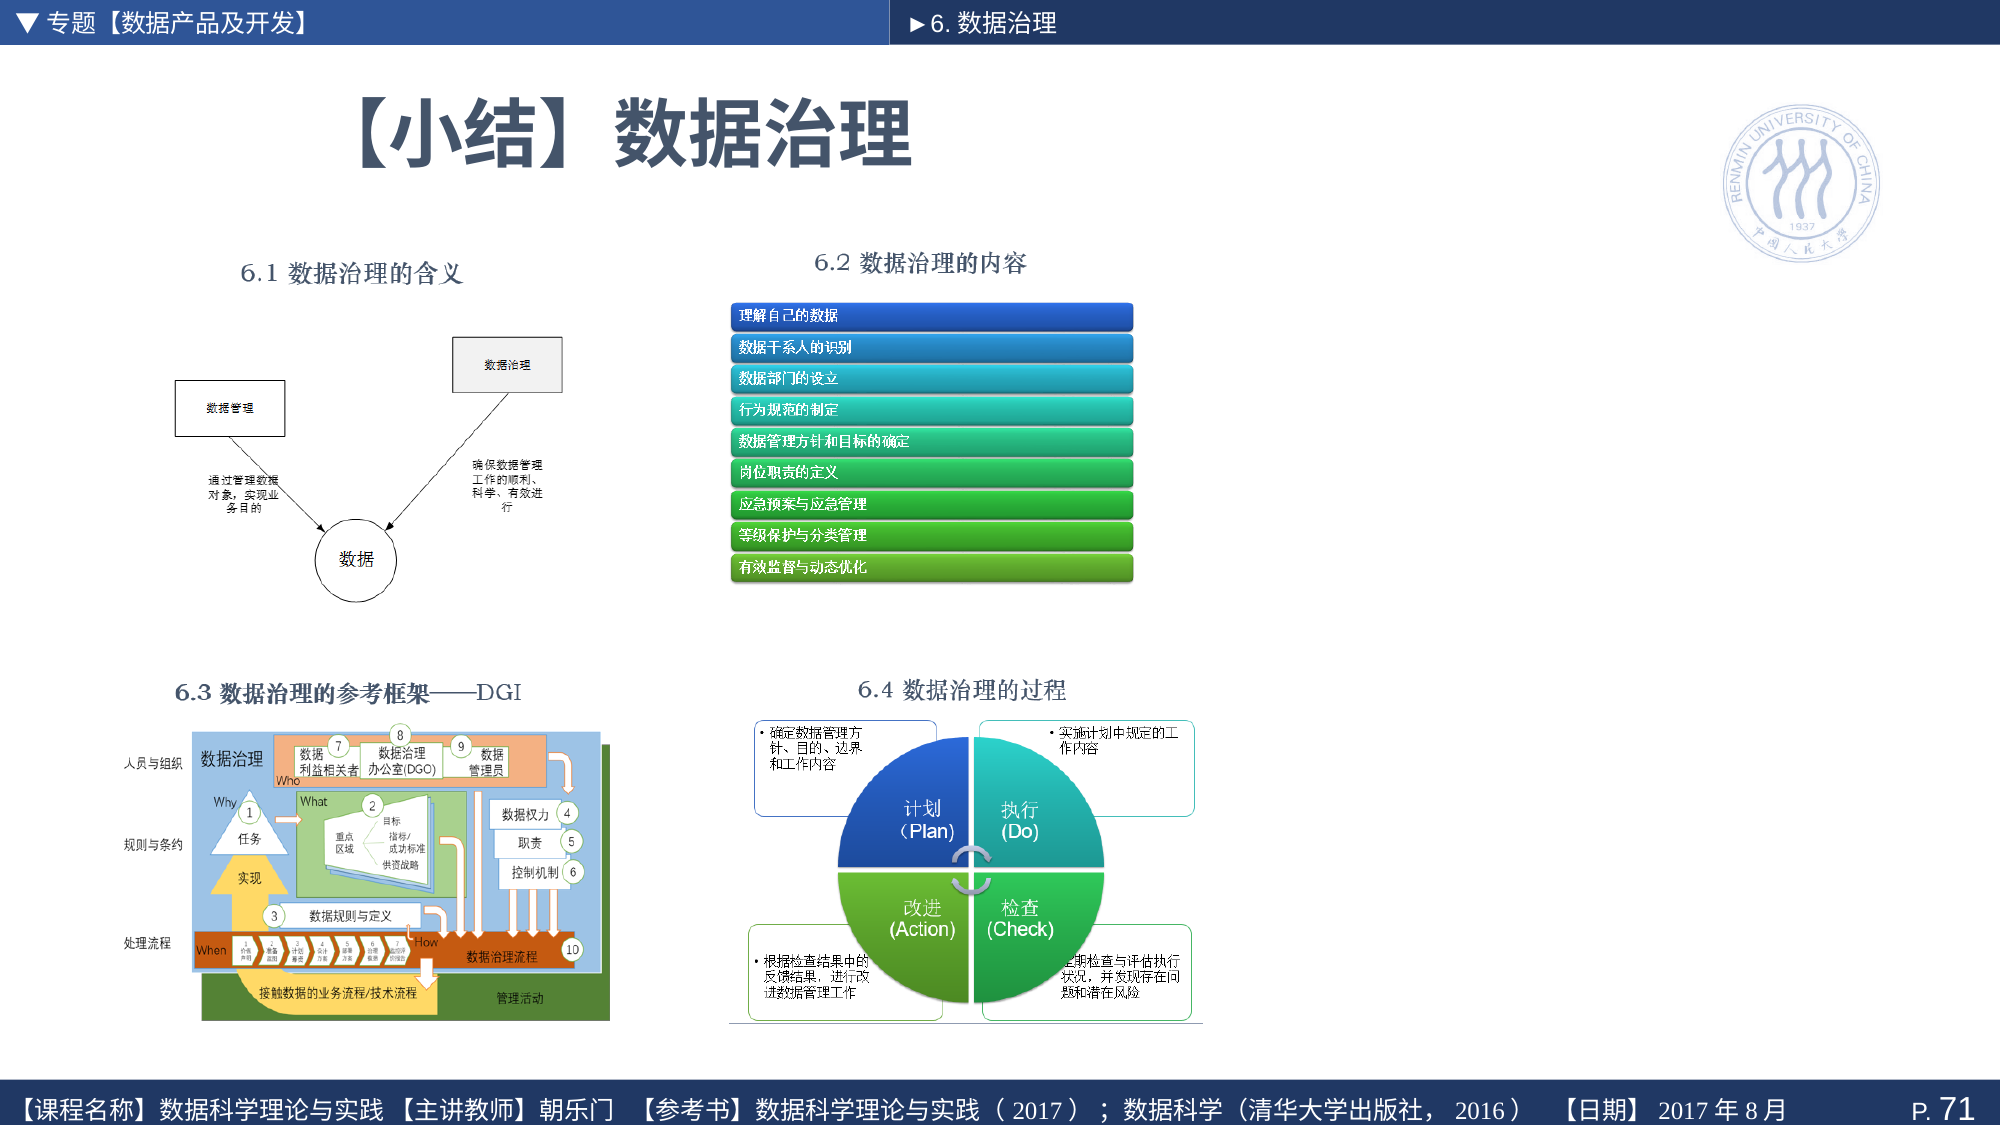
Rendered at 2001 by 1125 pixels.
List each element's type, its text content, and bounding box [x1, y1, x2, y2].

picture [724, 238, 1163, 593]
picture [99, 668, 625, 1024]
list ►6.数据治理 [890, 0, 1249, 43]
list ▼专题【数据产品及开发】 [0, 0, 725, 43]
picture [135, 256, 589, 612]
title 【小结】数据治理 [64, 64, 1163, 200]
text_box [249, 0, 281, 31]
picture [729, 668, 1203, 1024]
